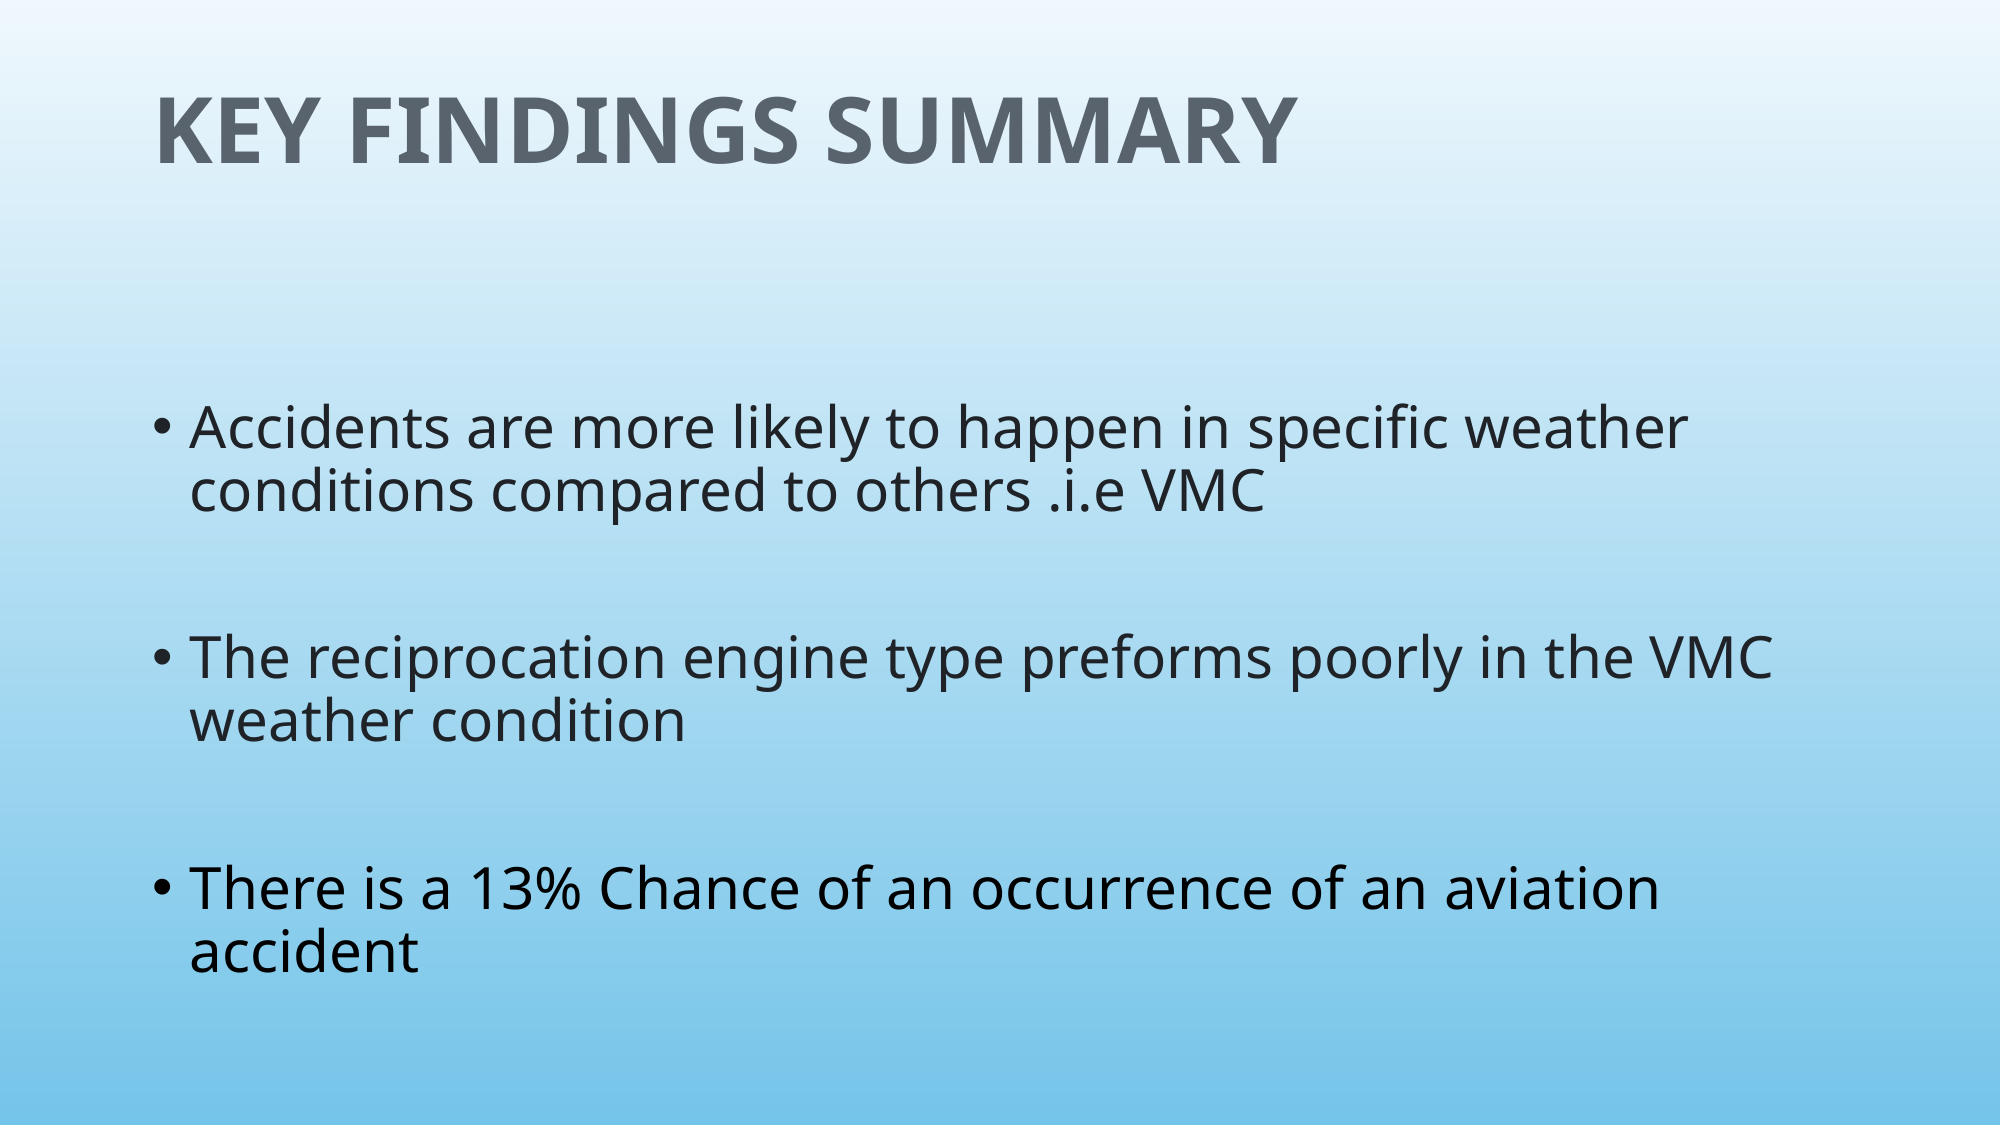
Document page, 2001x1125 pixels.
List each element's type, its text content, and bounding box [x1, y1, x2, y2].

title KEY FINDINGS SUMMARY [137, 59, 1863, 209]
list Accidents are more likely to happen in specific weather conditions compared to others .i.e VMC The reciprocation engine type preforms poorly in the VMC weather condition There is a 13% Chance of an occurrence of an aviation accident [137, 299, 1863, 1014]
